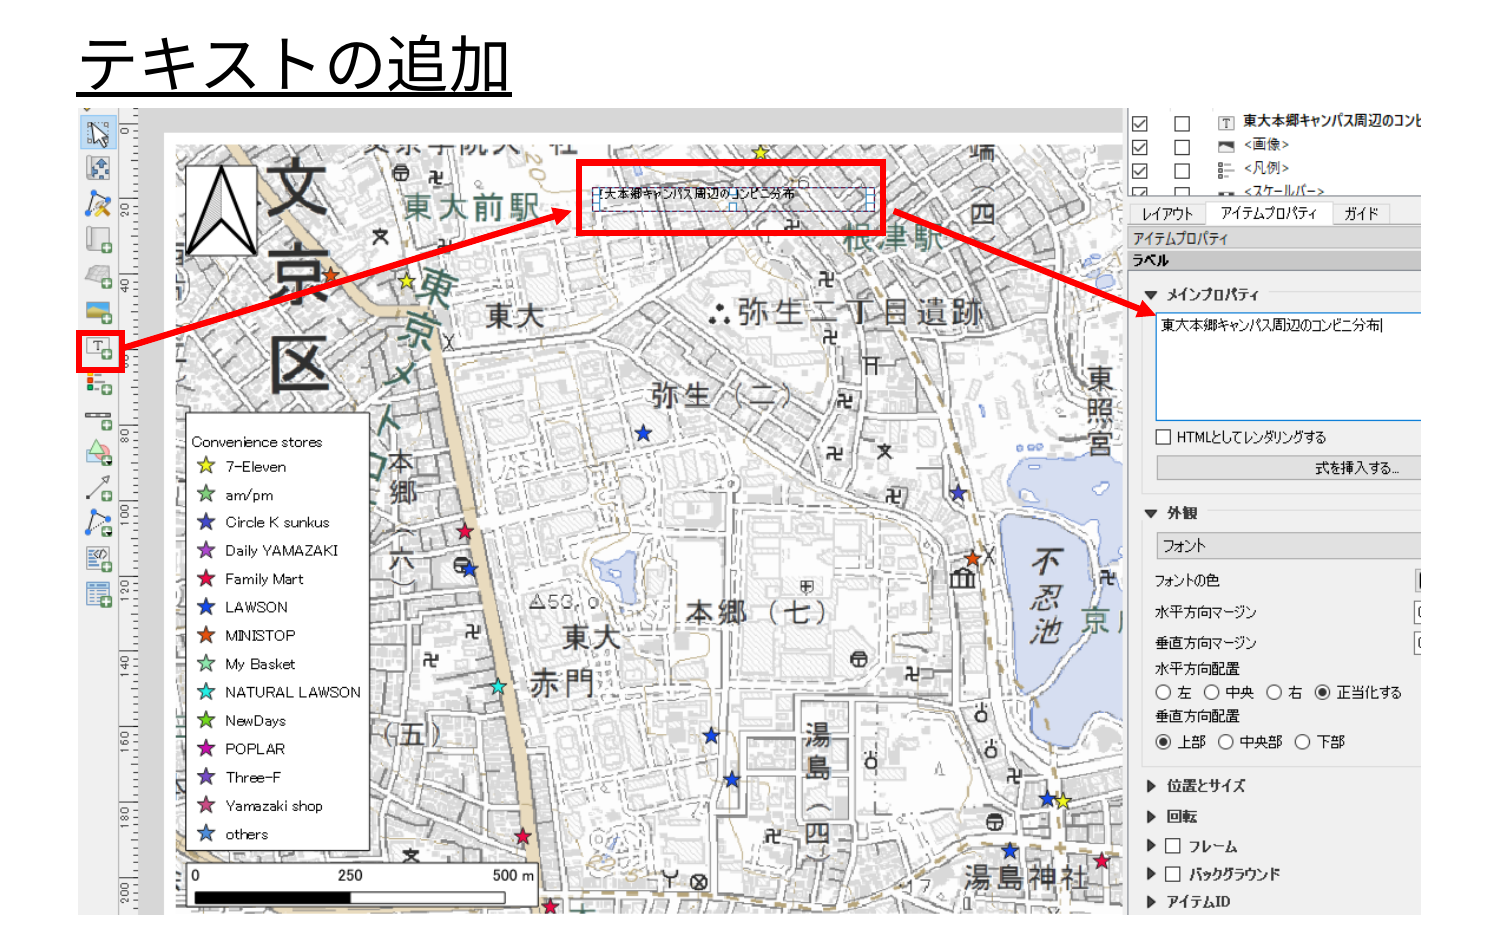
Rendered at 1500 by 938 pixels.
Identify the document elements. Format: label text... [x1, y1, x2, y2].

title テキストの追加 [60, 25, 1355, 109]
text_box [893, 210, 1157, 316]
picture [78, 108, 1421, 915]
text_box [121, 210, 572, 349]
